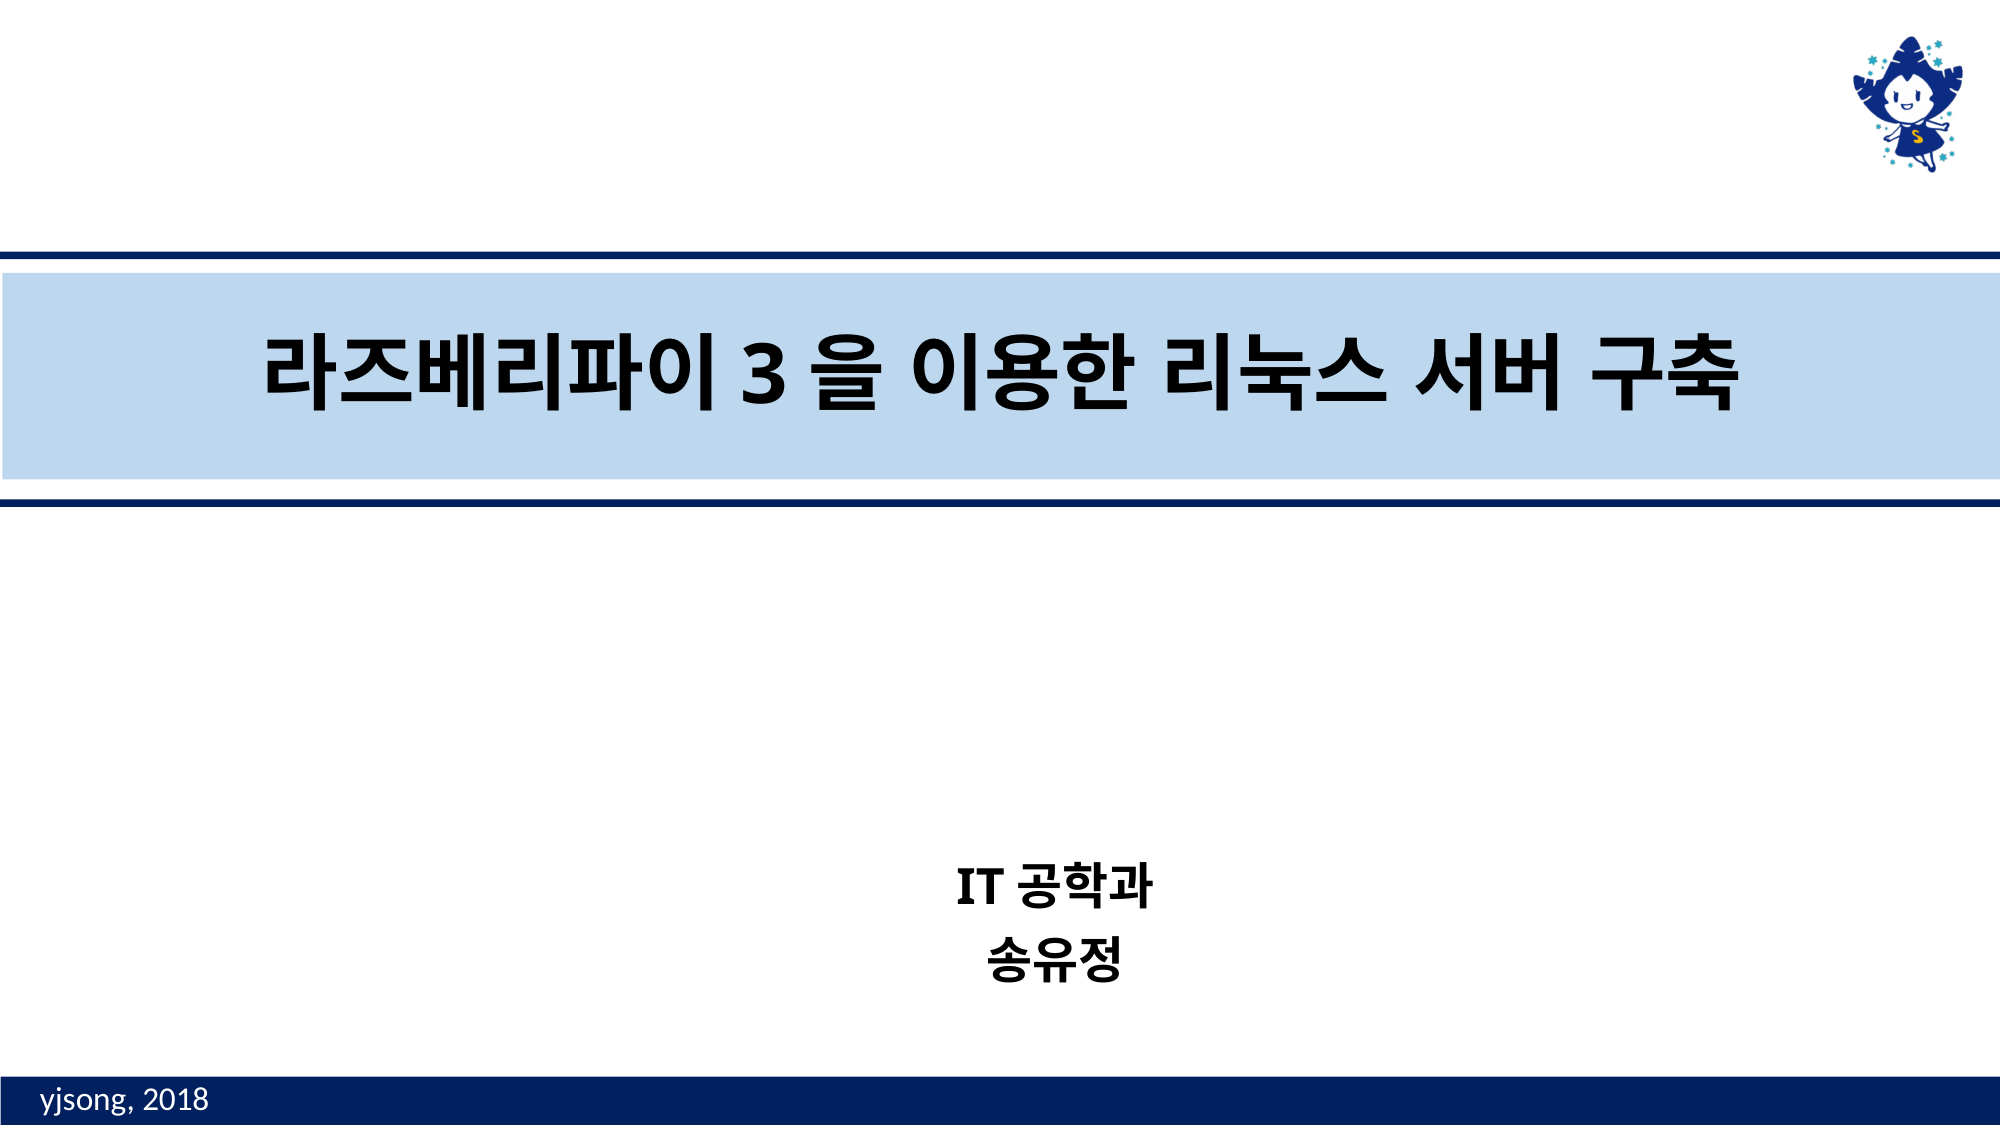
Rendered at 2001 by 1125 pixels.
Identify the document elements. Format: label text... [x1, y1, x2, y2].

text_box [1830, 498, 2000, 508]
text_box [0, 251, 175, 260]
subtitle IT공학과 송유정 [305, 853, 1806, 1125]
text_box [1830, 251, 2000, 260]
picture [1841, 21, 1985, 192]
text_box [1830, 272, 2000, 480]
text_box [1, 272, 175, 480]
text_box [0, 498, 175, 508]
title 라즈베리파이3을 이용한 리눅스 서버 구축 [175, 236, 1830, 516]
